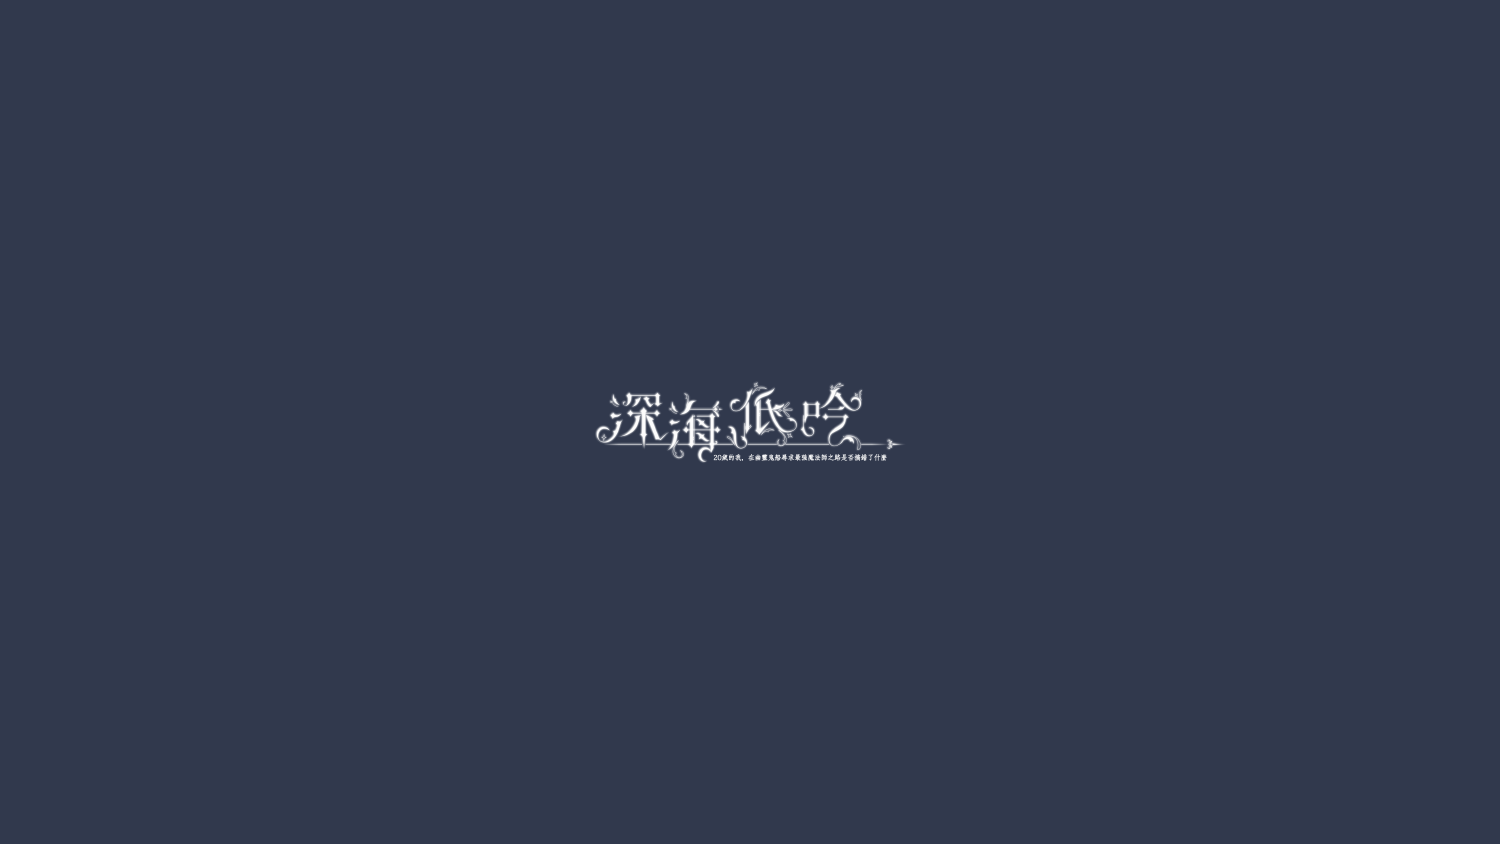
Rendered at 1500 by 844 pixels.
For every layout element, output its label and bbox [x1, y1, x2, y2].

picture [562, 316, 938, 528]
